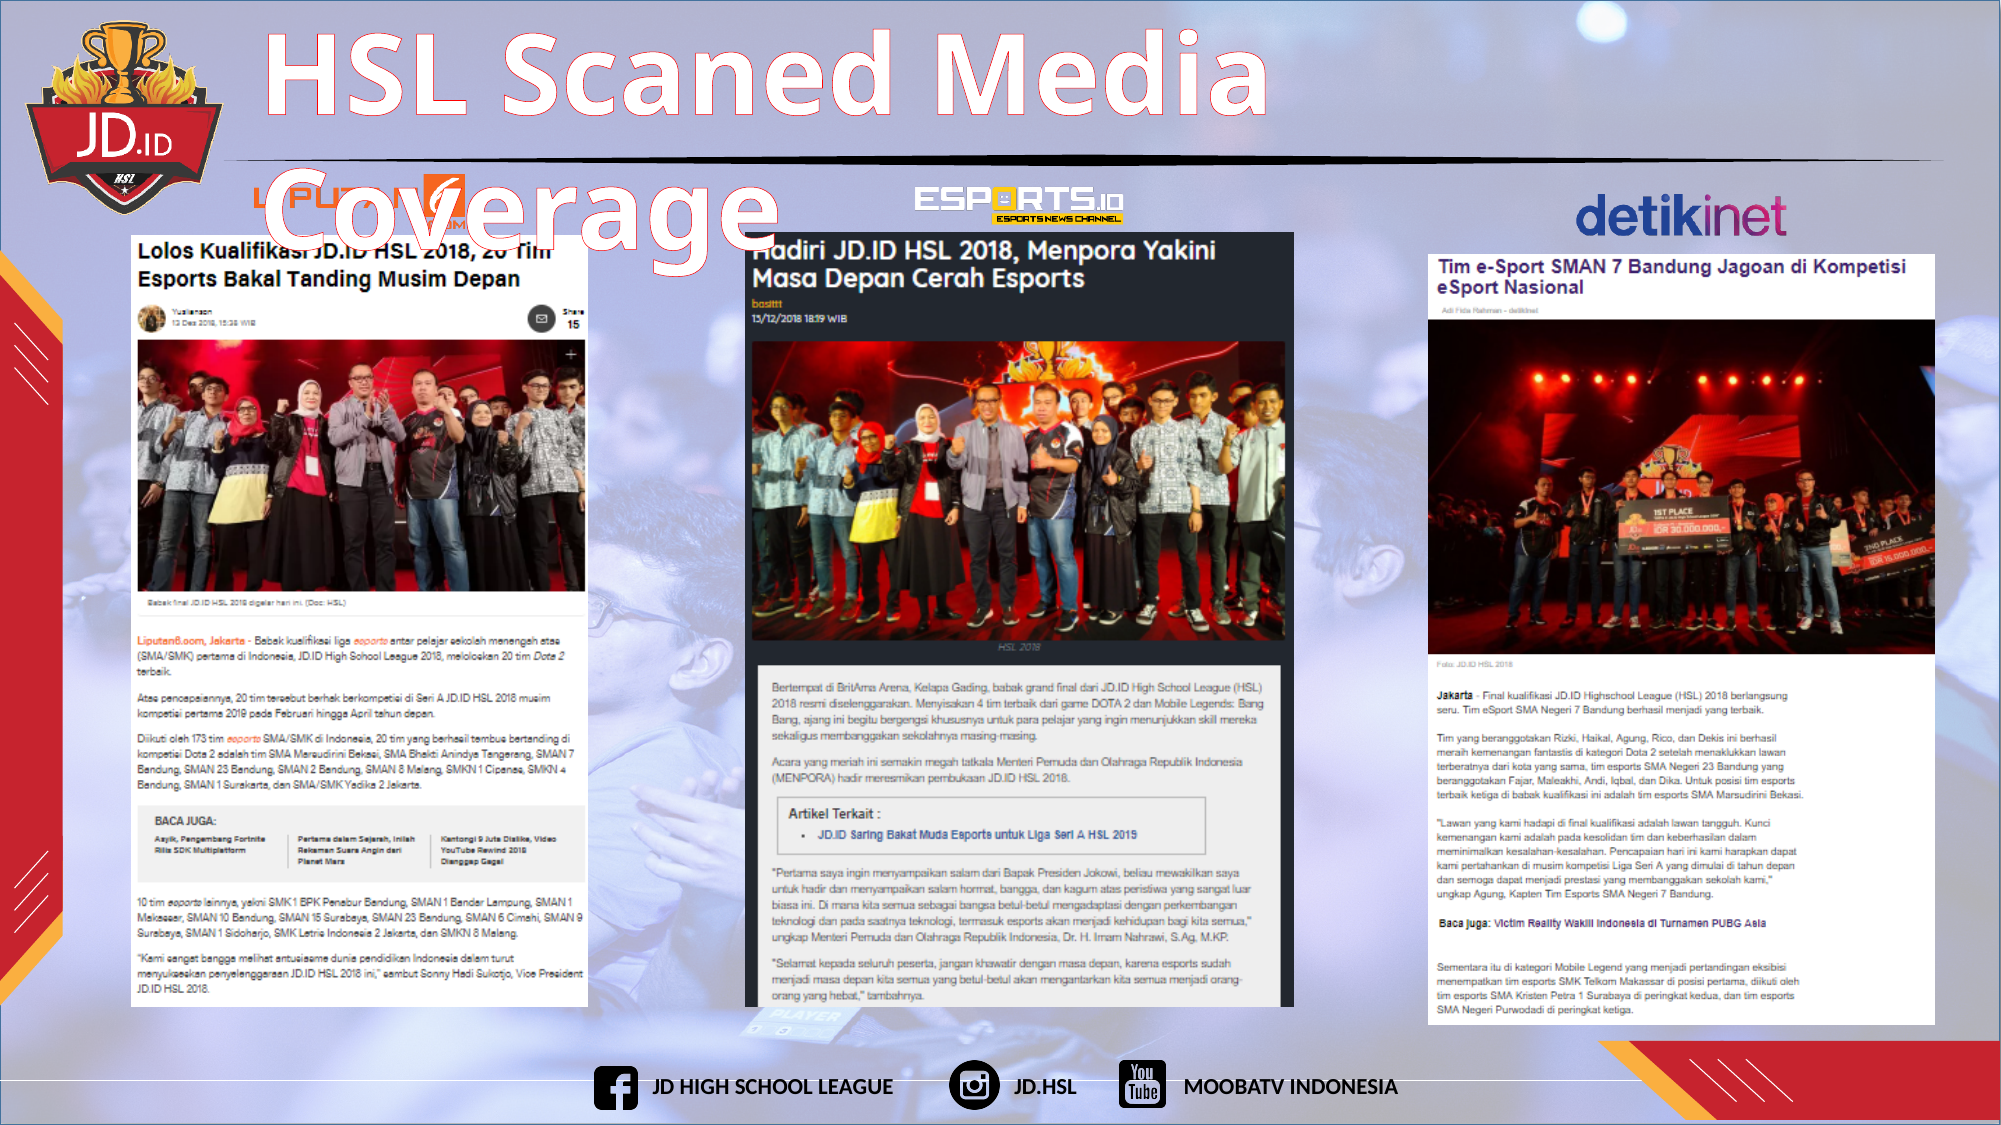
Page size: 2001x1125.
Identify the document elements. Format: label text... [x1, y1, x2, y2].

picture [1119, 1060, 1166, 1108]
picture [254, 174, 465, 229]
picture [745, 232, 1294, 1007]
picture [24, 20, 224, 215]
picture [131, 235, 588, 1007]
picture [1428, 254, 1935, 1025]
picture [1576, 193, 1787, 236]
picture [914, 180, 1125, 231]
text_box HSL Scaned Media Coverage [243, 0, 1819, 280]
picture [594, 1066, 638, 1110]
picture [949, 1060, 1000, 1110]
